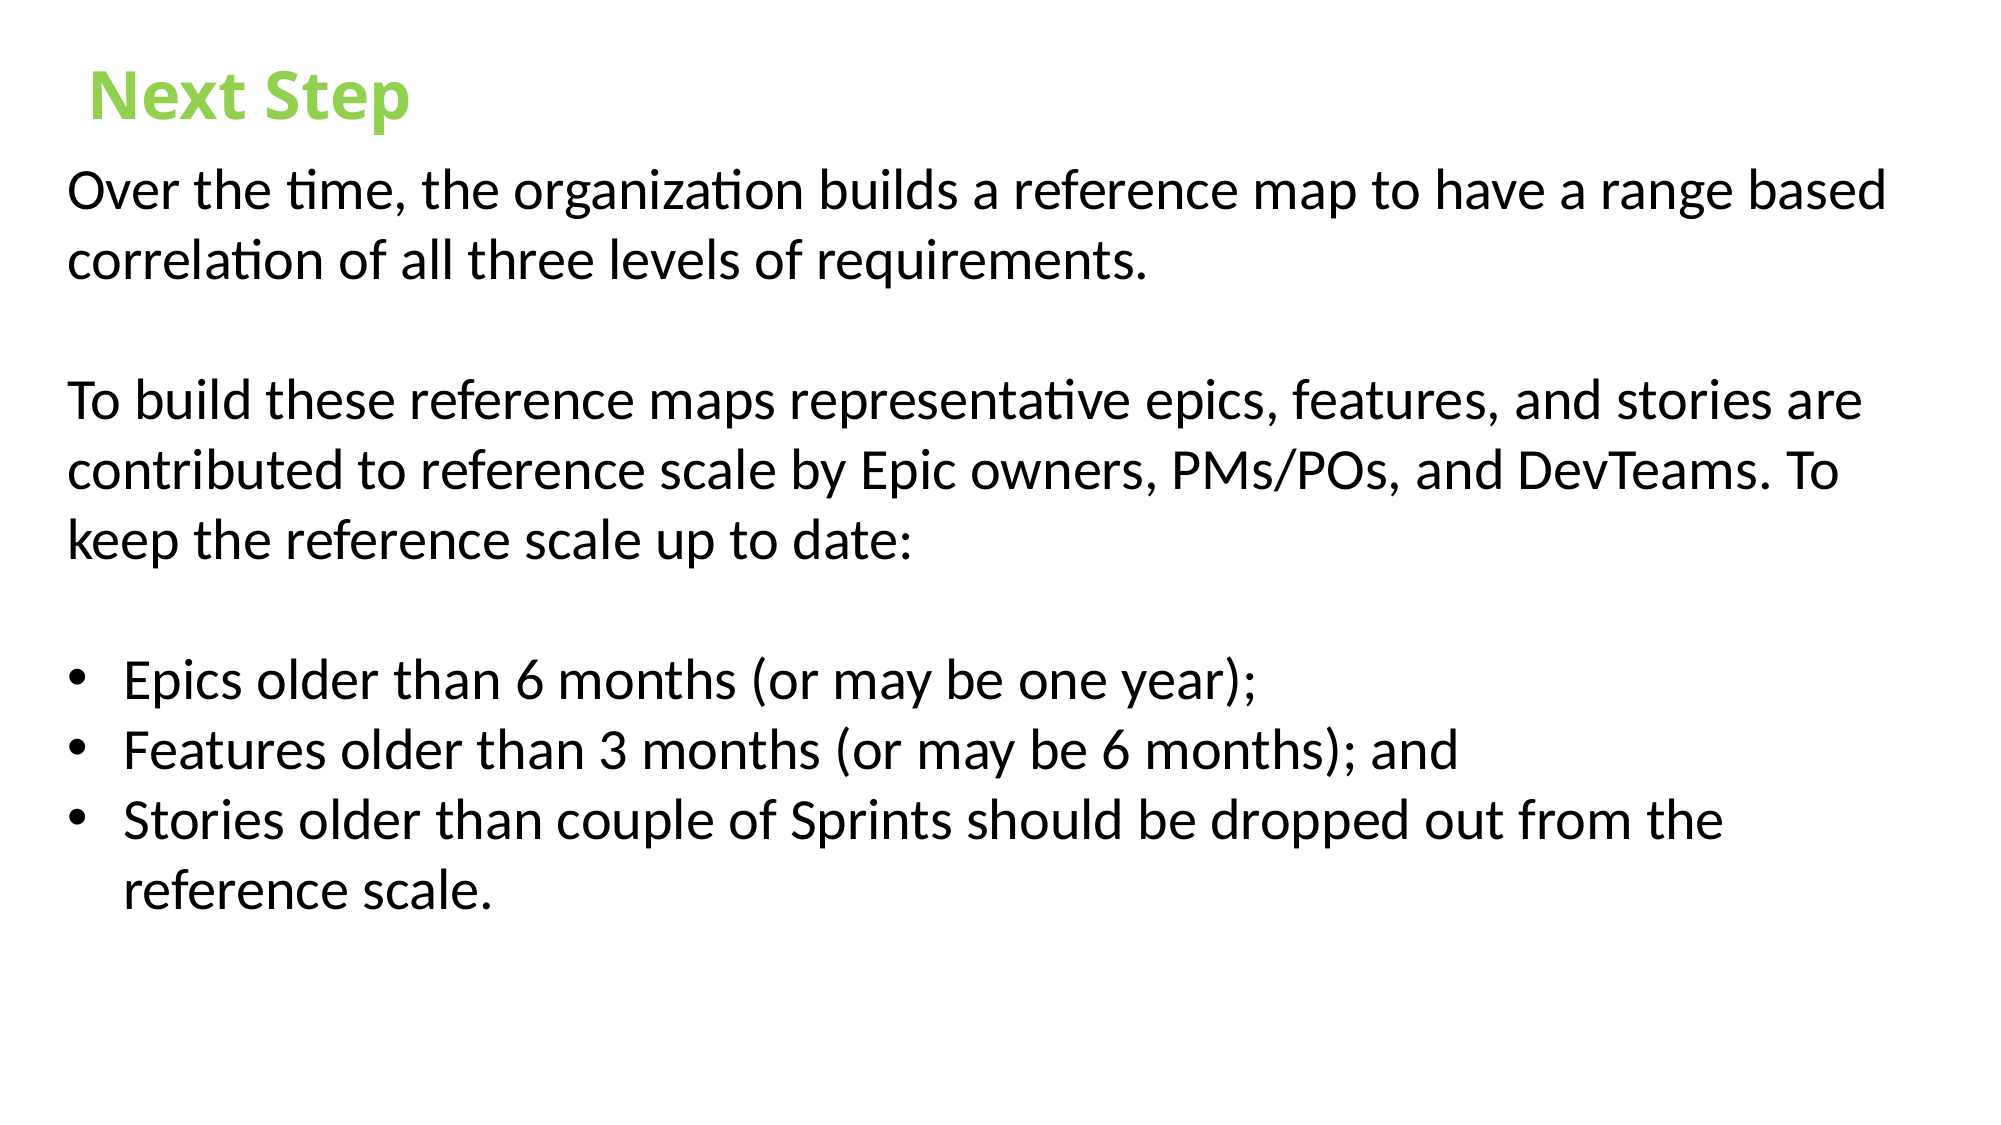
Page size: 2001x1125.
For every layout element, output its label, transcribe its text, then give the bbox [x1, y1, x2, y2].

text_box Over the time, the organization builds a reference map to have a range based correlation of all three levels of requirements. To build these reference maps representative epics, features, and stories are contributed to reference scale by Epic owners, PMs/POs, and DevTeams. To keep the reference scale up to date: Epics older than 6 months (or may be one year); Features older than 3 months (or may be 6 months); and Stories older than couple of Sprints should be dropped out from the reference scale. [52, 143, 1941, 929]
title Next Step [80, 49, 2000, 152]
